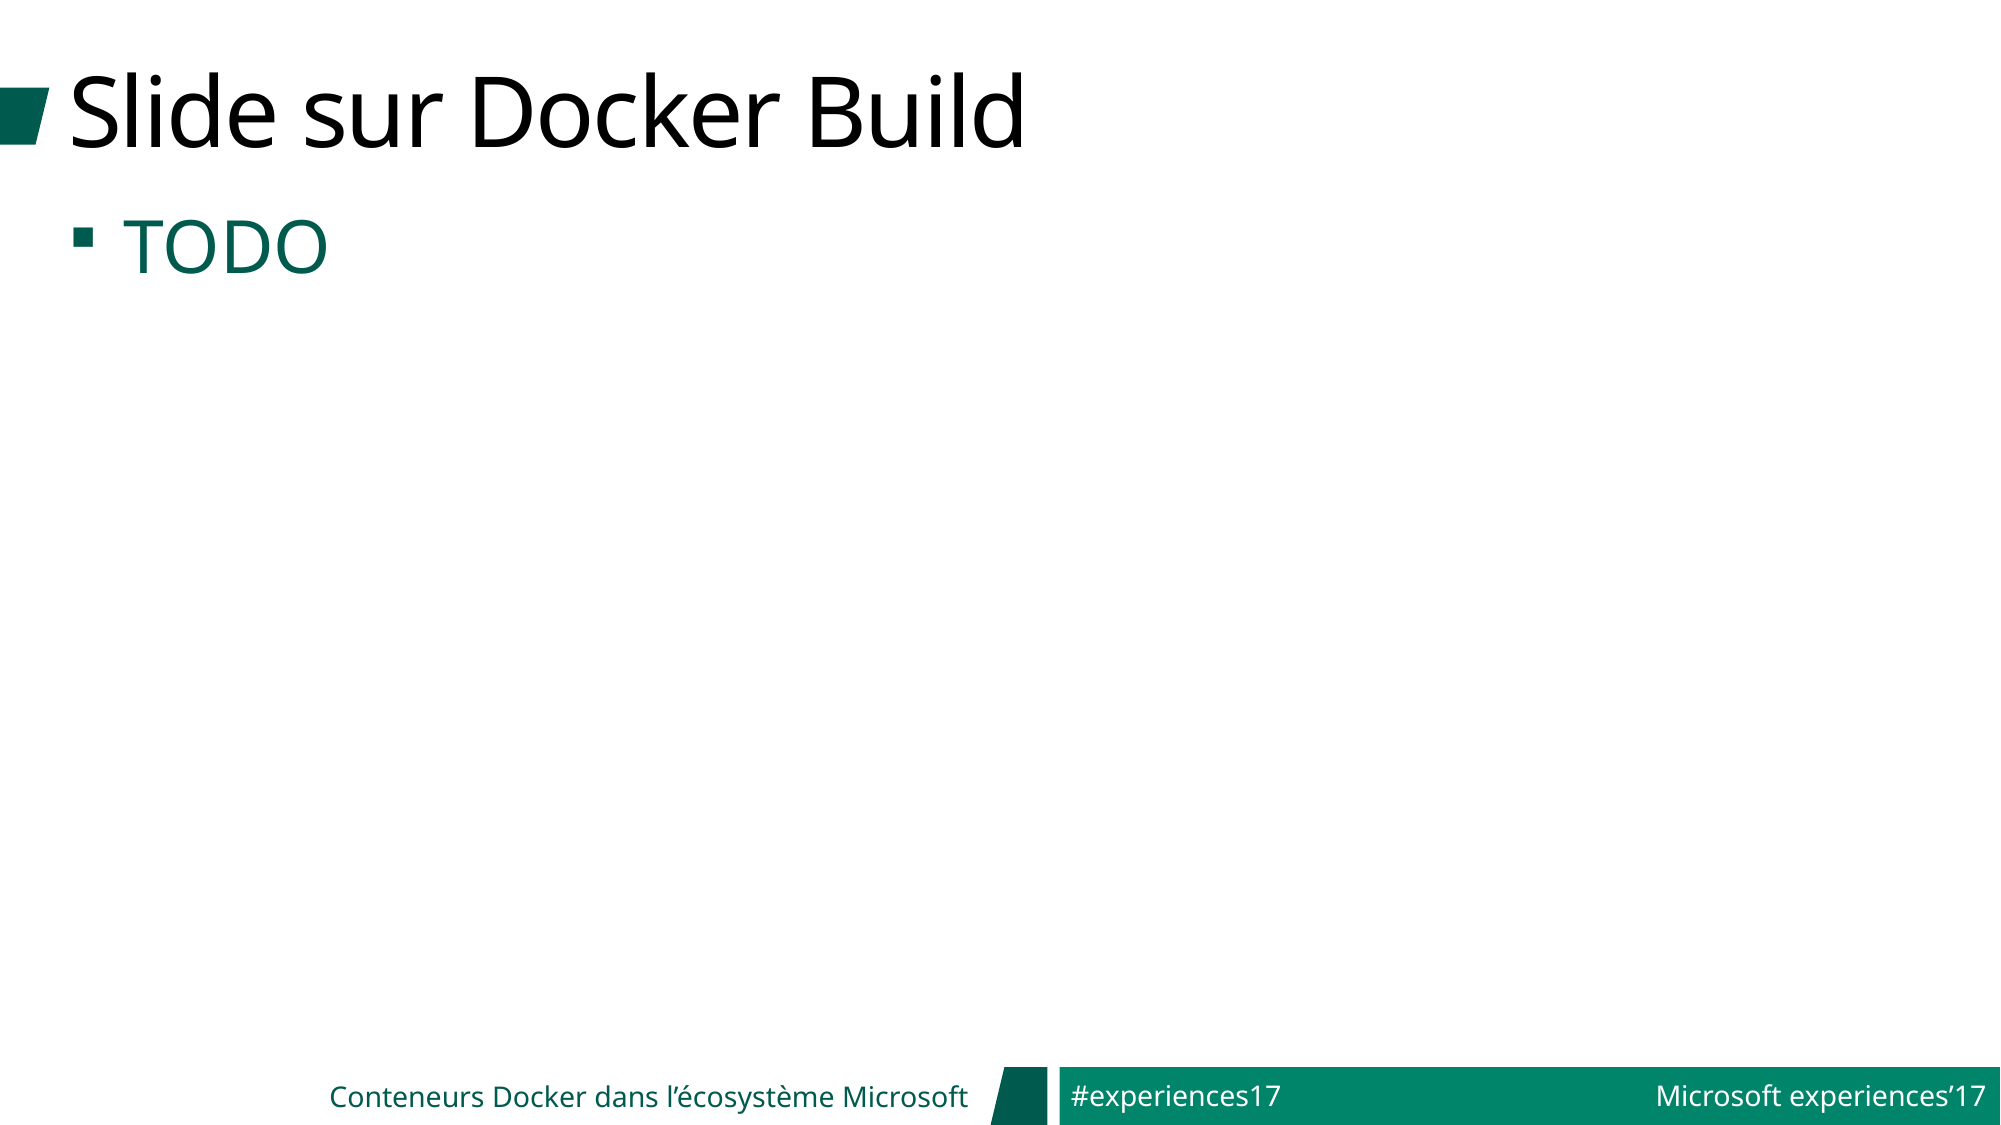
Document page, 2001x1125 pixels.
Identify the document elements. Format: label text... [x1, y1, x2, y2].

title Slide sur Docker Build [44, 47, 1957, 196]
list TODO [44, 196, 1956, 306]
